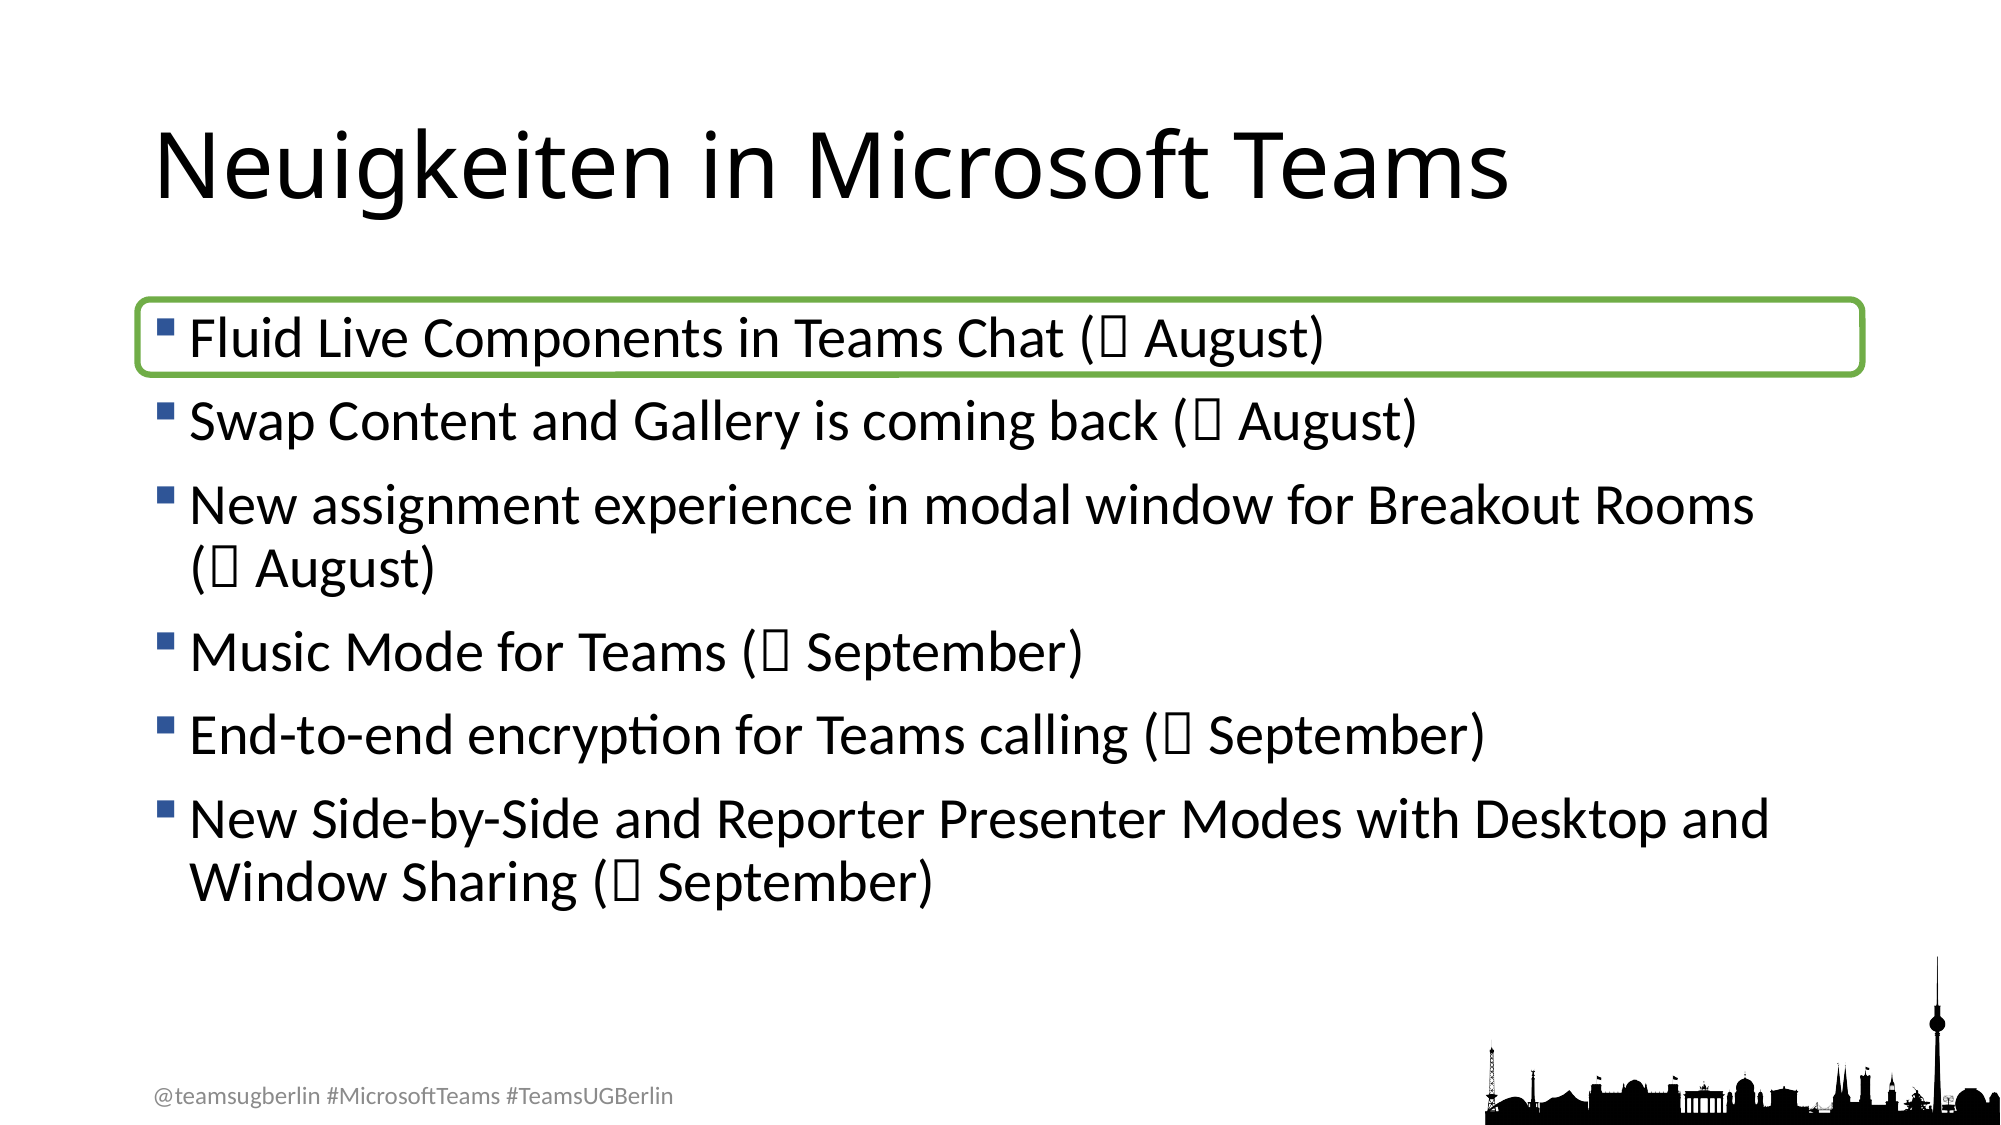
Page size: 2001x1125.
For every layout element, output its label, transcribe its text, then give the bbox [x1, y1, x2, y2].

text_box [137, 299, 1863, 375]
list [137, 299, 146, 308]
list Fluid Live Components in Teams Chat ( August) Swap Content and Gallery is coming back ( August) New assignment experience in modal window for Breakout Rooms ( August) Music Mode for Teams ( September) End-to-end encryption for Teams calling ( September) New Side-by-Side and Reporter Presenter Modes with Desktop and Window Sharing ( September) [137, 366, 1863, 1125]
picture [1863, 914, 2000, 1125]
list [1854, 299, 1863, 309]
title Neuigkeiten in Microsoft Teams [137, 59, 1863, 278]
